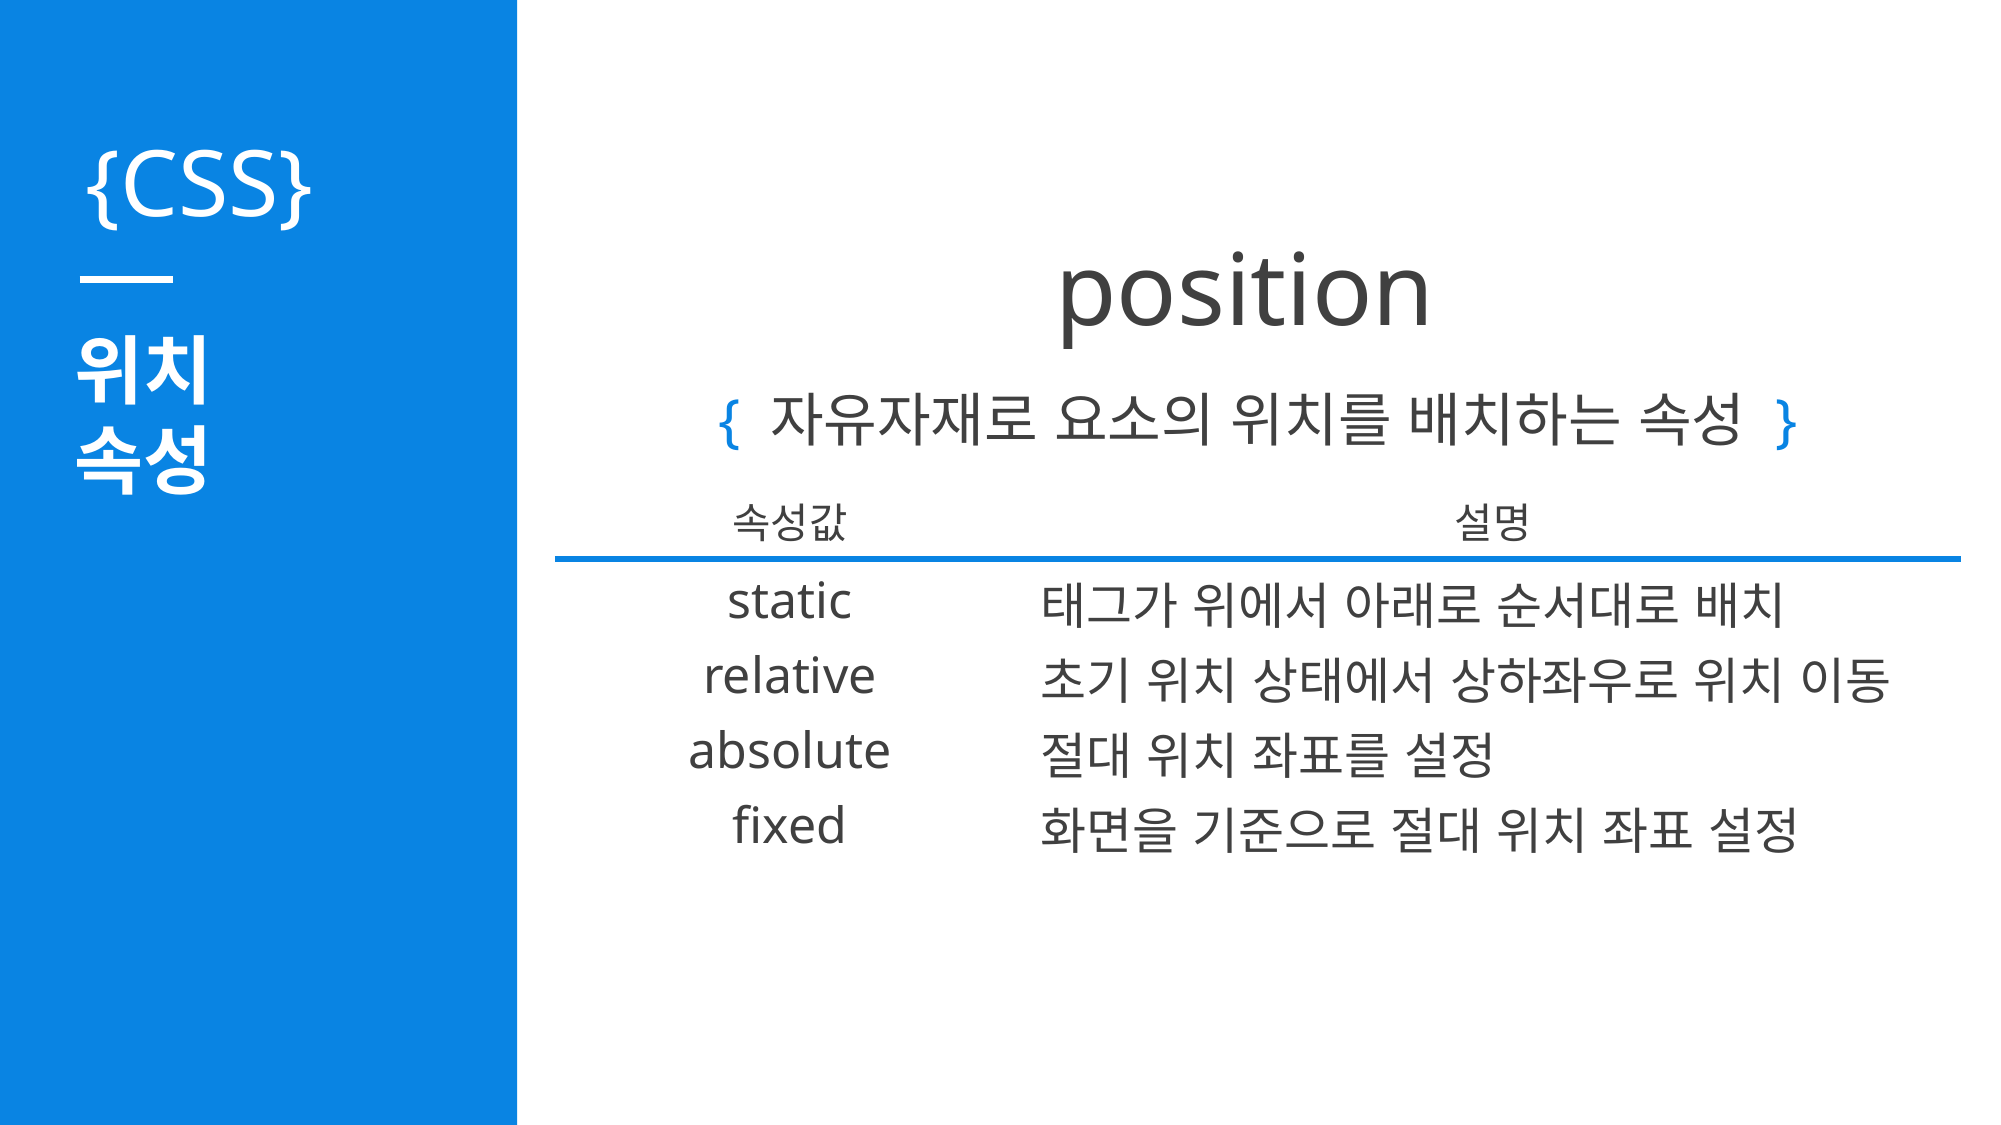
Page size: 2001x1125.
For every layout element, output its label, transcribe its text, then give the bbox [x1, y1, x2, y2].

table_cell 화면을 기준으로 절대 위치 좌표 설정 [1025, 784, 1961, 859]
table_header 속성값 [555, 482, 1025, 556]
table_cell static [555, 562, 1025, 634]
text_box 위치 속성 [59, 316, 228, 512]
table_cell 초기 위치 상태에서 상하좌우로 위치 이동 [1025, 634, 1961, 709]
text_box position [516, 218, 2000, 353]
table_cell fixed [555, 784, 1025, 859]
table_cell relative [555, 634, 1025, 709]
table_cell 절대 위치 좌표를 설정 [1025, 709, 1961, 784]
table_cell 태그가 위에서 아래로 순서대로 배치 [1025, 562, 1961, 634]
table_header 설명 [1025, 482, 1961, 556]
text_box { 자유자재로 요소의 위치를 배치하는 속성 } [516, 375, 2000, 461]
table_cell absolute [555, 709, 1025, 784]
